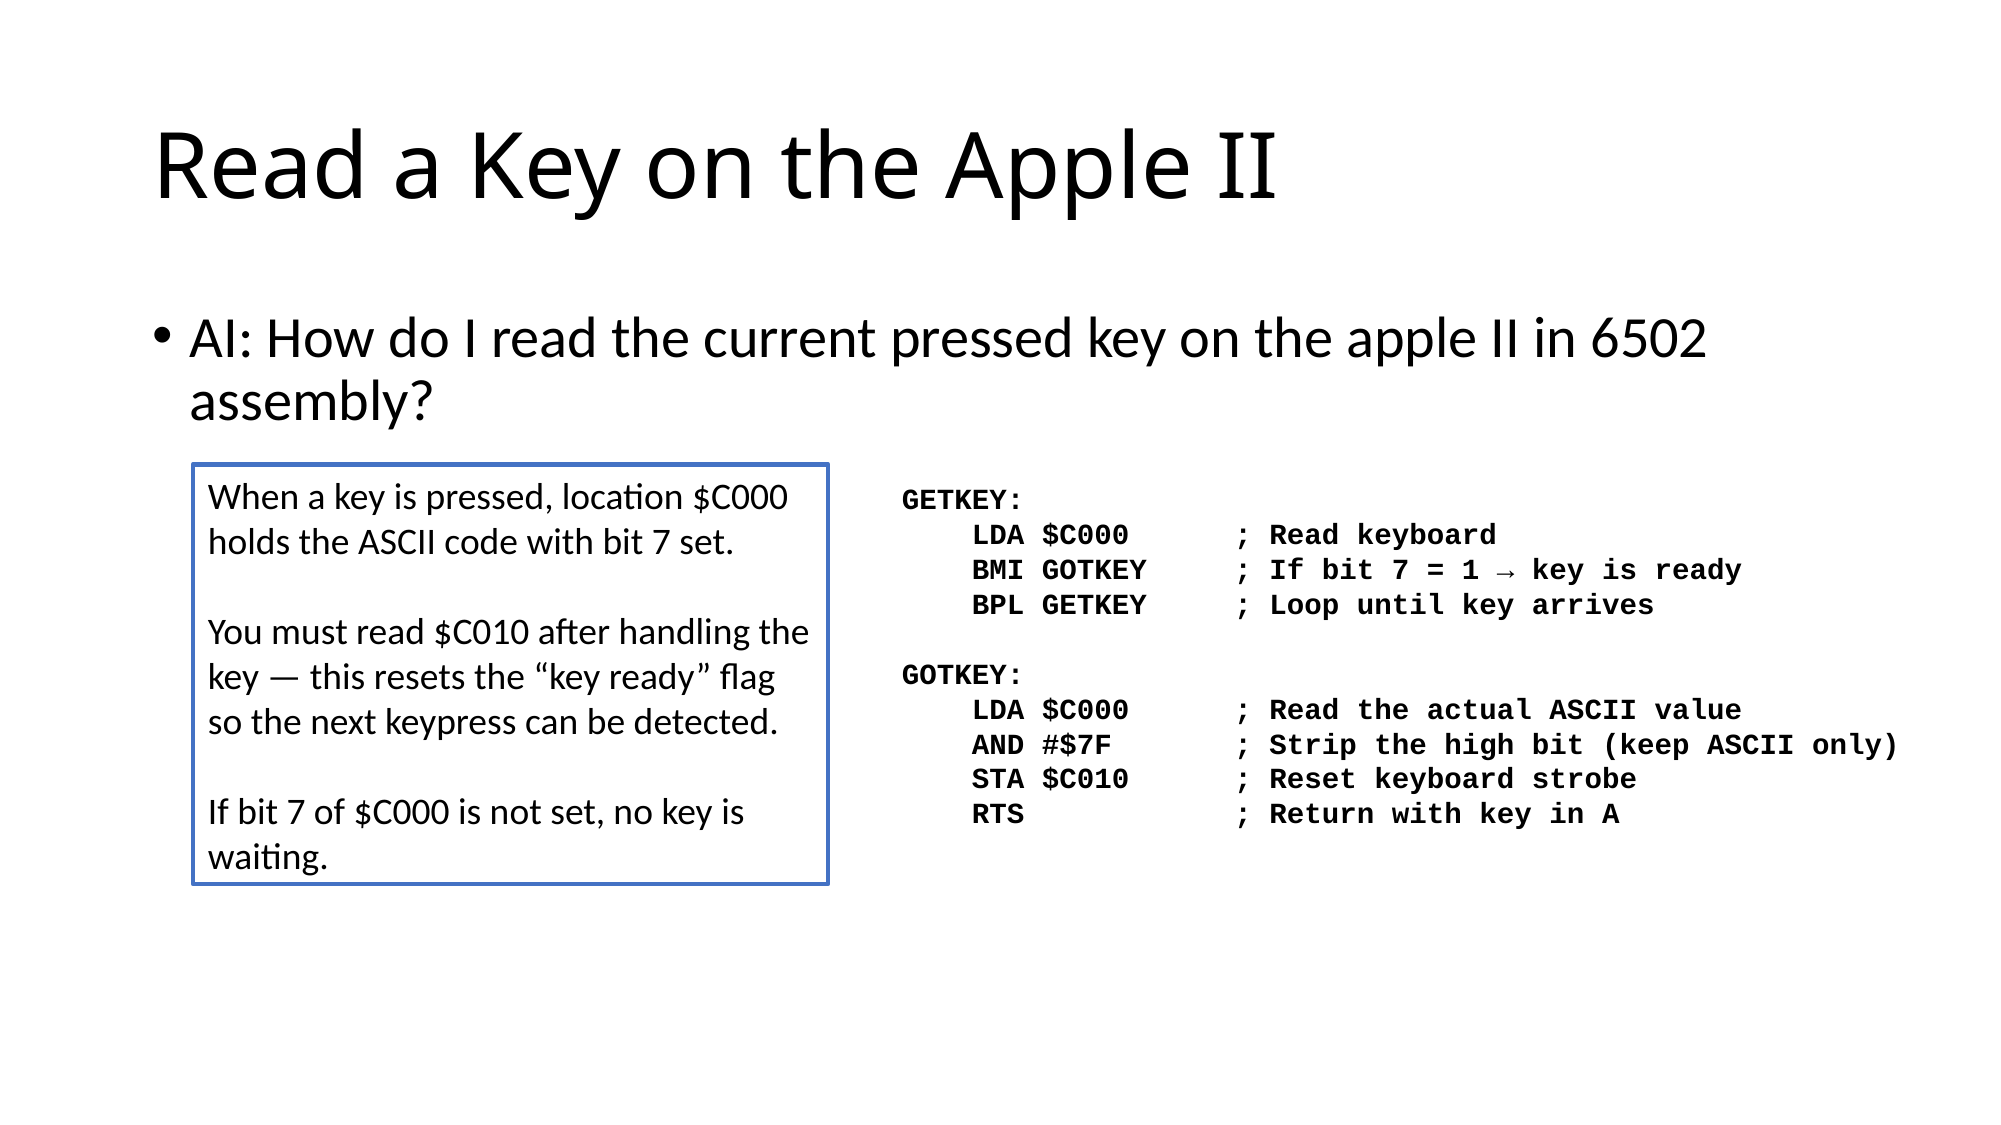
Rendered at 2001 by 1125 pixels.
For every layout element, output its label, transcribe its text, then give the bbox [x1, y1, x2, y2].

text_box GETKEY: LDA $C000 ; Read keyboard BMI GOTKEY ; If bit 7 = 1 → key is ready BPL GETKEY ; Loop until key arrives GOTKEY: LDA $C000 ; Read the actual ASCII value AND #$7F ; Strip the high bit (keep ASCII only) STA $C010 ; Reset keyboard strobe RTS ; Return with key in A [887, 472, 1915, 838]
title Read a Key on the Apple II [137, 59, 1863, 278]
text_box When a key is pressed, location $C000 holds the ASCII code with bit 7 set. You must read $C010 after handling the key — this resets the “key ready” flag so the next keypress can be detected. If bit 7 of $C000 is not set, no key is waiting. [193, 464, 828, 884]
list AI: How do I read the current pressed key on the apple II in 6502 assembly? [137, 299, 1863, 477]
